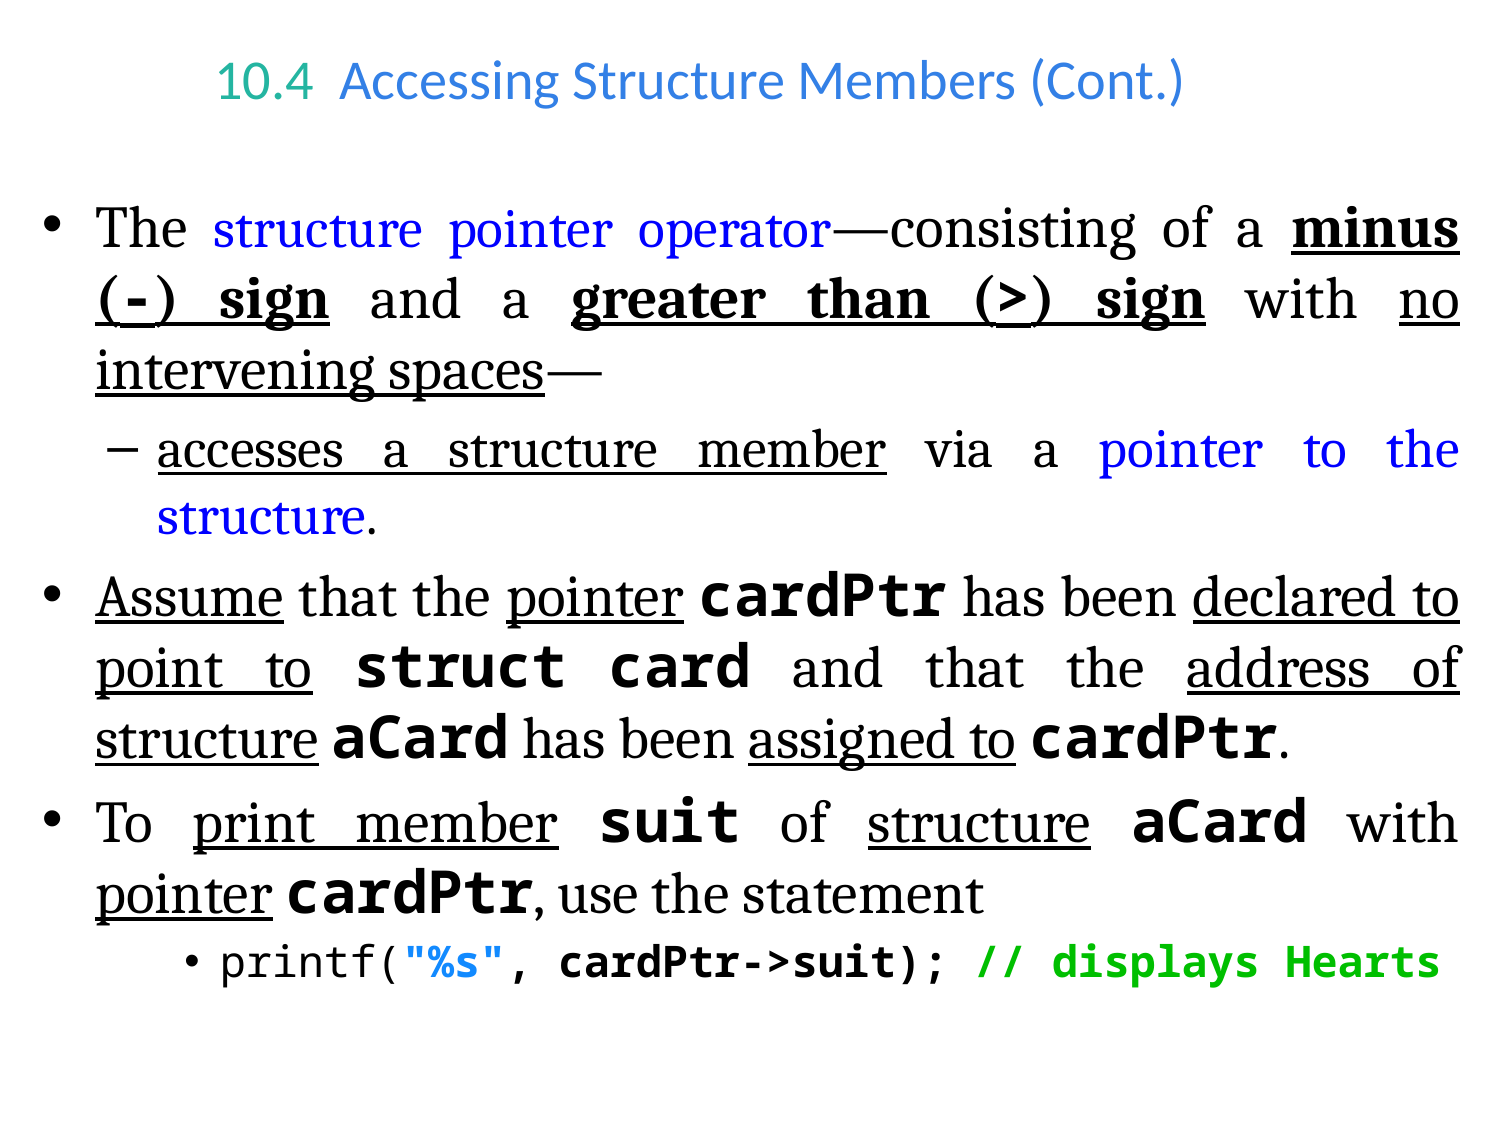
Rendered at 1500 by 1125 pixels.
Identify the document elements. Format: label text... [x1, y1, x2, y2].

title 10.4 Accessing Structure Members (Cont.) [24, 24, 1375, 130]
list The structure pointer operator—consisting of a minus (-) sign and a greater than (>) sign with no intervening spaces— accesses a structure member via a pointer to the structure. Assume that the pointer cardPtr has been declared to point to struct card and that the address of structure aCard has been assigned to cardPtr. To print member suit of structure aCard with pointer cardPtr, use the statement printf("%s", cardPtr->suit); // displays Hearts [26, 180, 1475, 1043]
